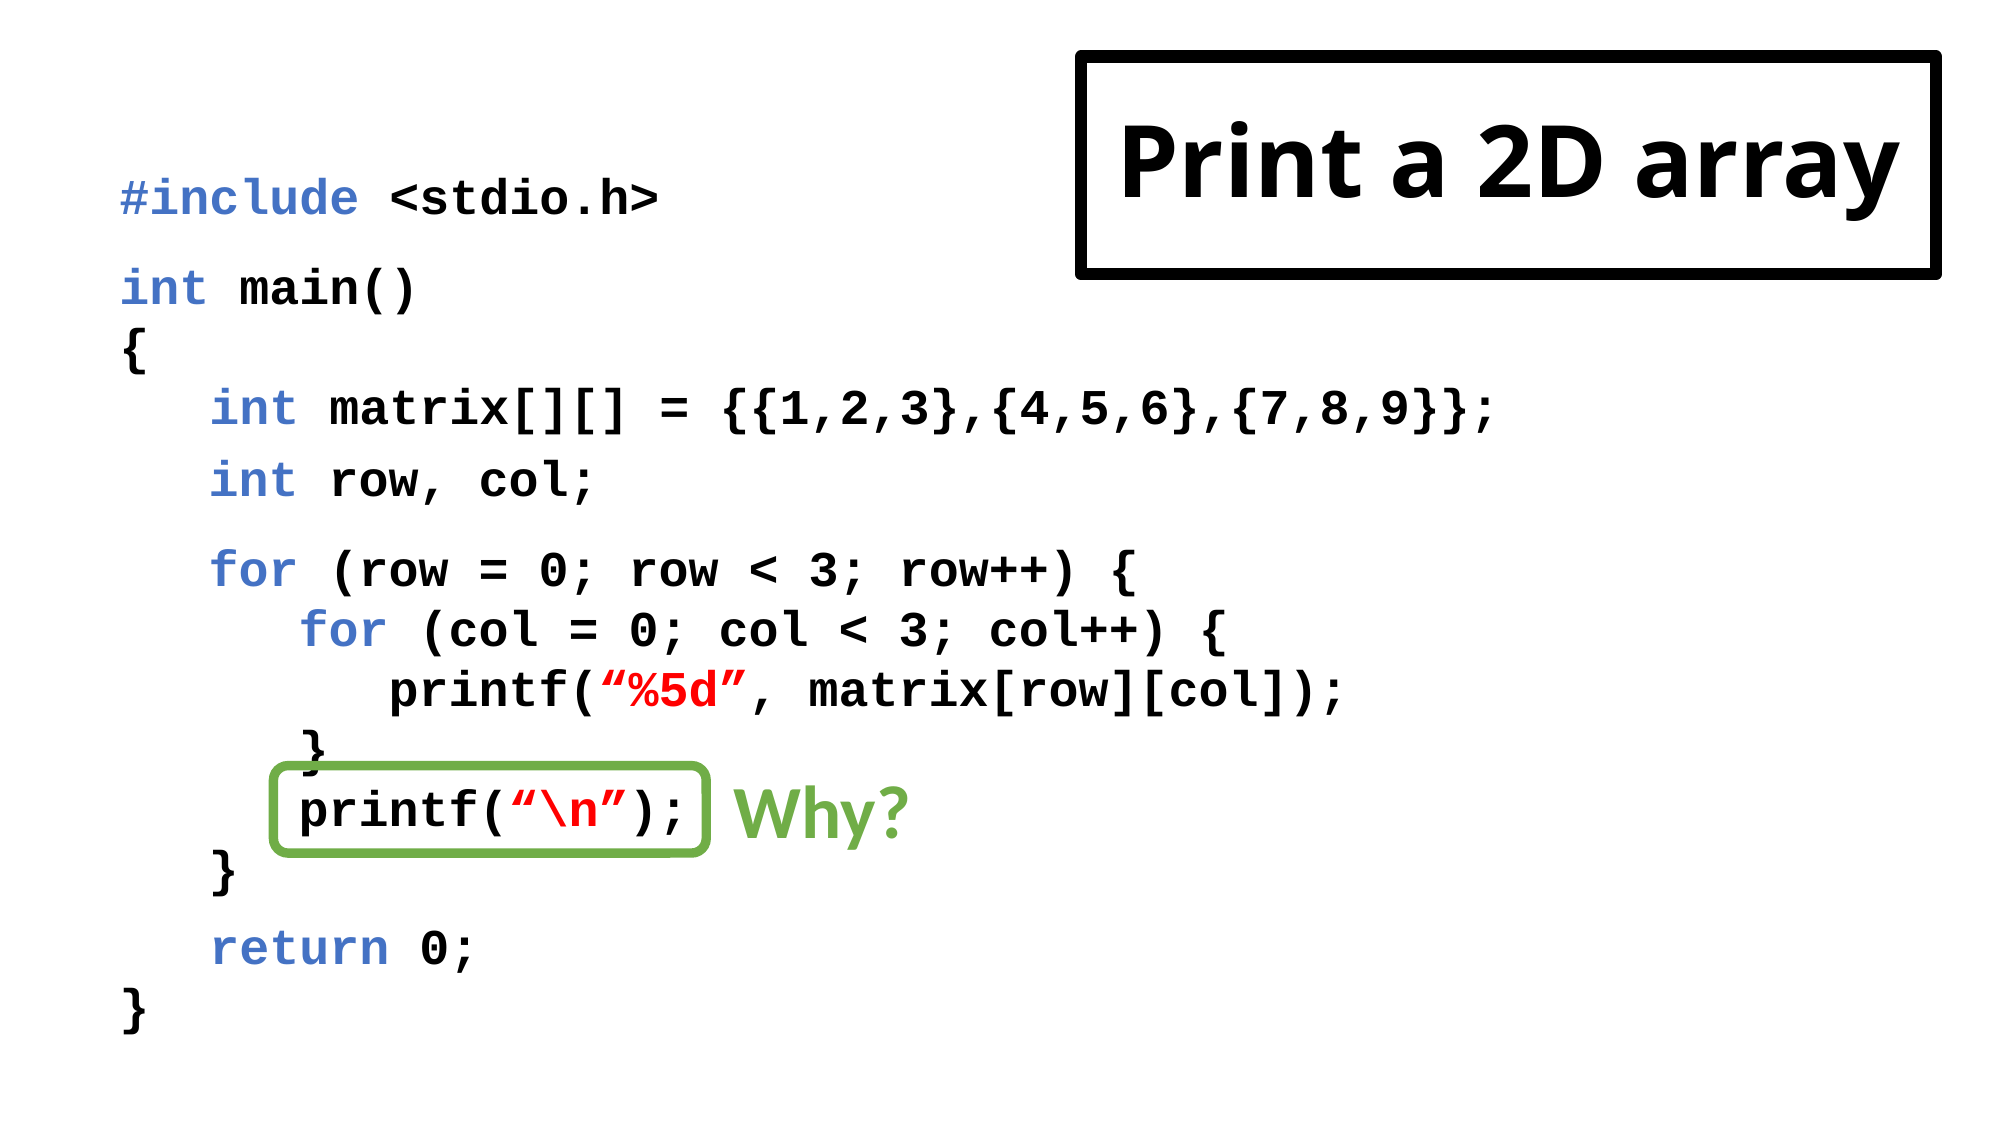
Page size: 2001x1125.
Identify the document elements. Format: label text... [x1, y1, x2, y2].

text_box [272, 764, 708, 855]
text_box int row, col; for (row = 0; row < 3; row++) { for (col = 0; col < 3; col++) { printf(“%5d”, matrix[row][col]); } printf(“\n”); } [193, 439, 1729, 905]
text_box #include <stdio.h> int main() { int matrix[][] = {{1,2,3},{4,5,6},{7,8,9}}; return 0; } [104, 156, 1610, 1042]
title Print a 2D array [1081, 56, 1936, 275]
text_box Why? [718, 756, 1007, 862]
